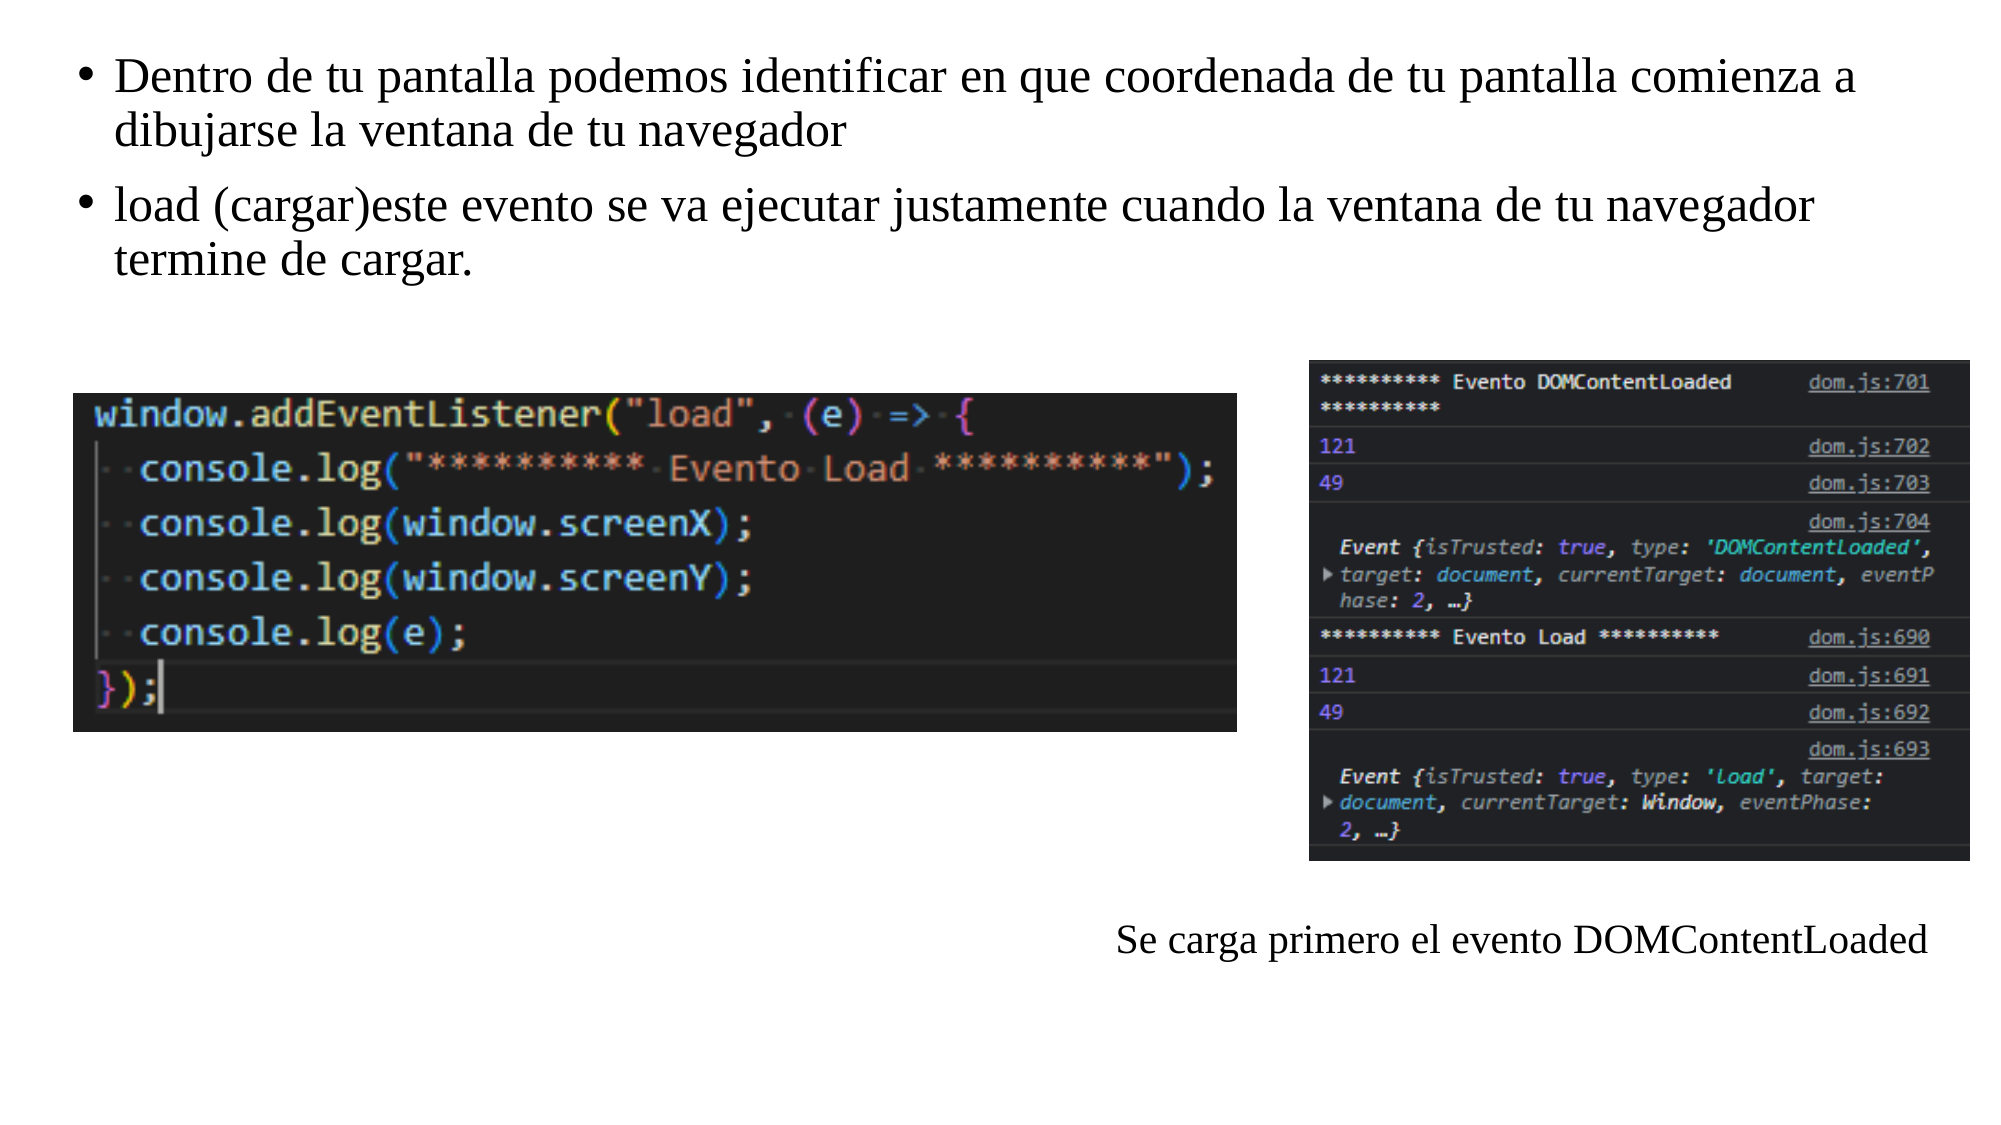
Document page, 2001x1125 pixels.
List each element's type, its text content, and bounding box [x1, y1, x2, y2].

picture [1309, 360, 1970, 861]
picture [72, 393, 1237, 732]
text_box Se carga primero el evento DOMContentLoaded [1100, 904, 1970, 969]
list Dentro de tu pantalla podemos identificar en que coordenada de tu pantalla comienza a dibujarse la ventana de tu navegador load (cargar)este evento se va ejecutar justamente cuando la ventana de tu navegador termine de cargar. [62, 41, 1927, 1014]
